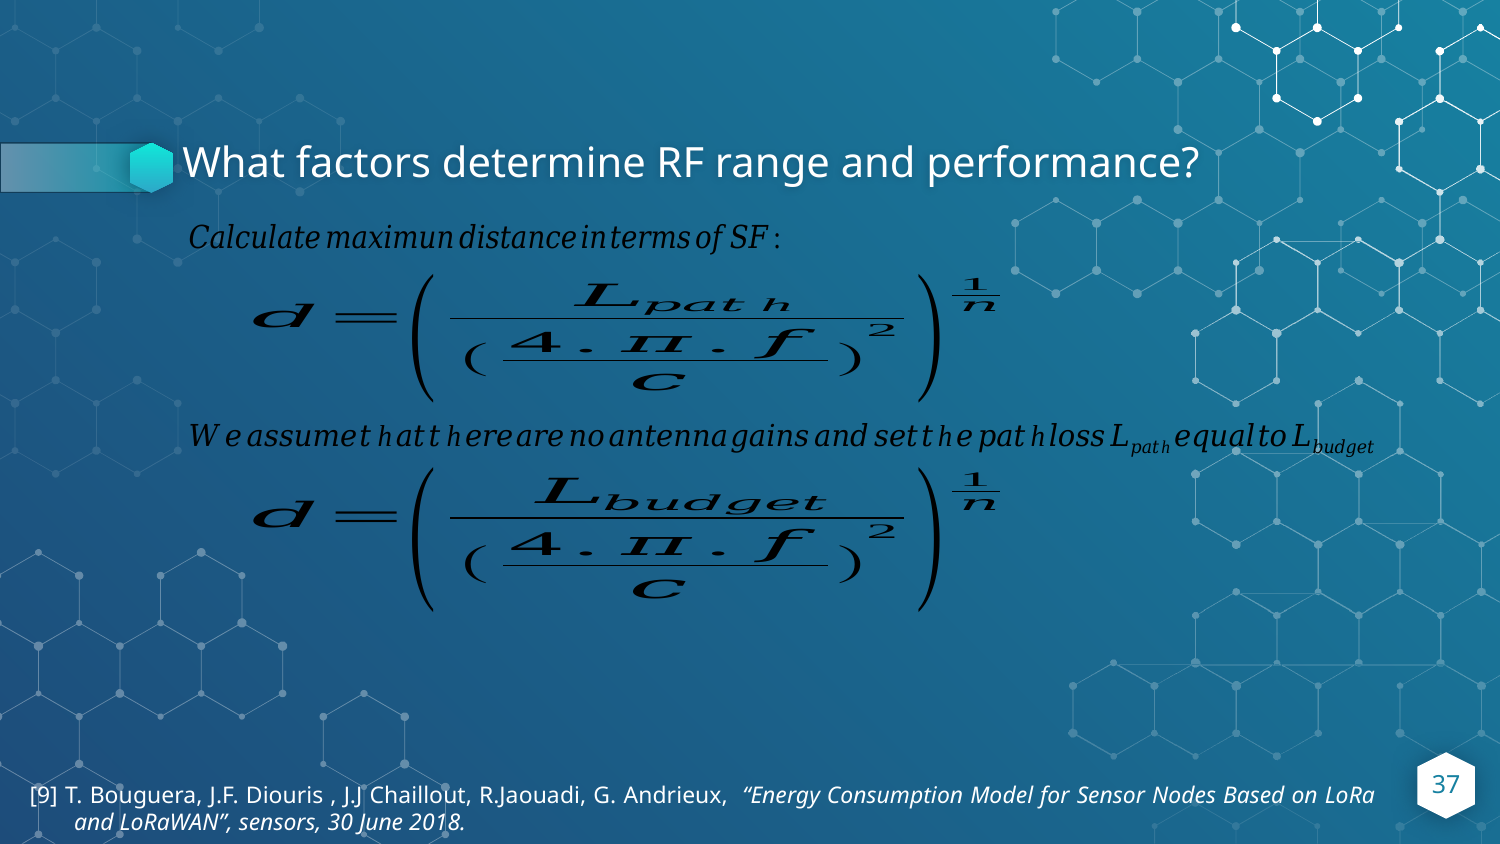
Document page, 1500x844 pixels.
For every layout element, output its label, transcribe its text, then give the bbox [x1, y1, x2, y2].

text_box [9] T. Bouguera, J.F. Diouris , J.J Chaillout, R.Jaouadi, G. Andrieux, “Energy Consumption Model for Sensor Nodes Based on LoRa and LoRaWAN”, sensors, 30 June 2018. [14, 773, 1391, 843]
title What factors determine RF range and performance? [182, 134, 1500, 193]
slide_number 37 [1417, 752, 1475, 819]
